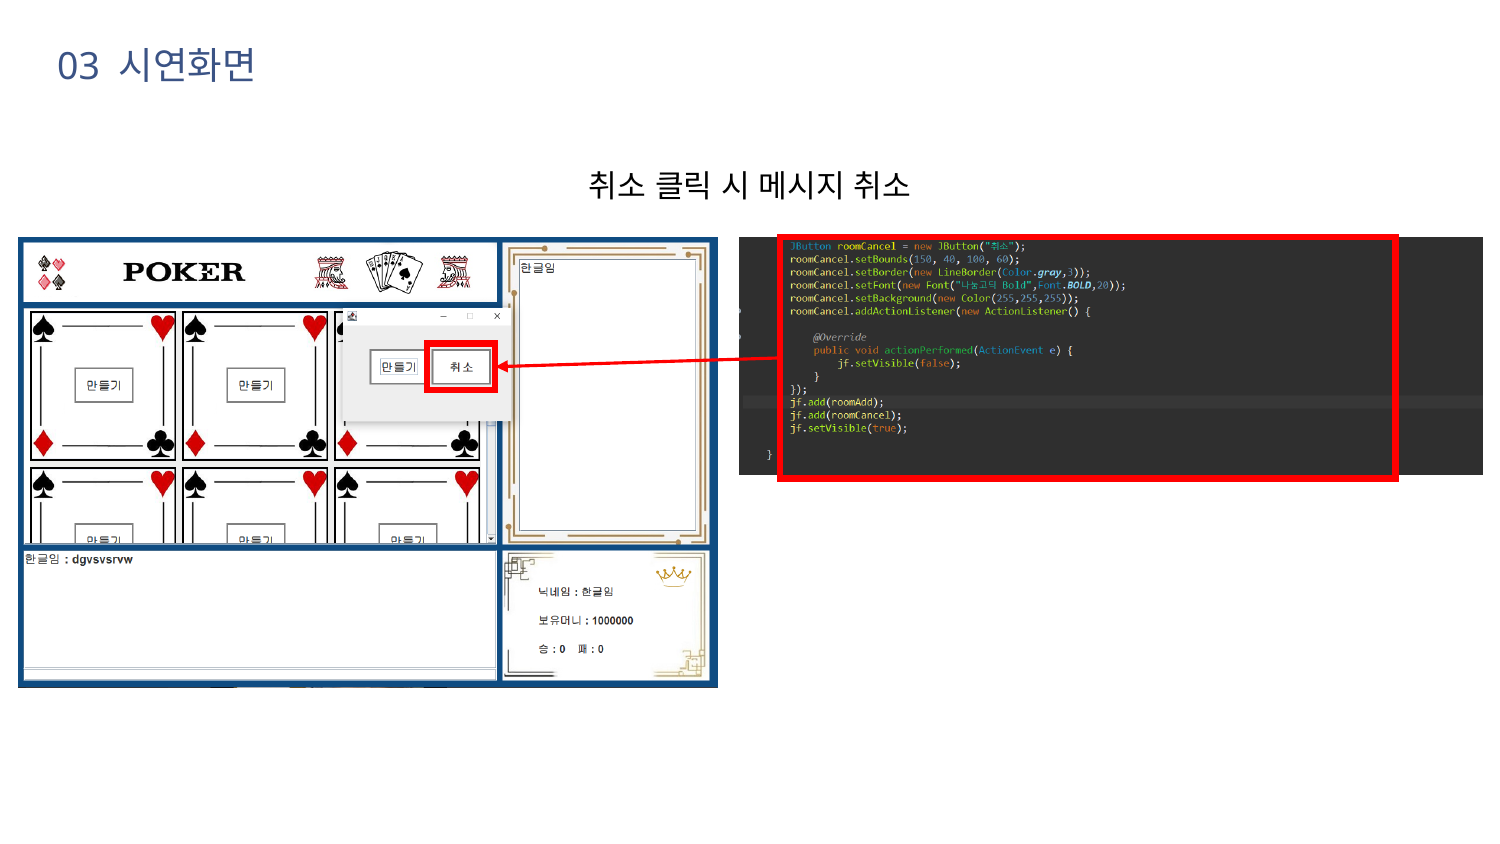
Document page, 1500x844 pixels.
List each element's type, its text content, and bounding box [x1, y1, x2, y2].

picture [739, 237, 1483, 475]
picture [18, 237, 718, 688]
text_box 03 시연화면 [45, 35, 397, 138]
text_box 취소 클릭 시 메시지 취소 [517, 160, 983, 210]
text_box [495, 357, 780, 367]
text_box [779, 475, 1396, 480]
